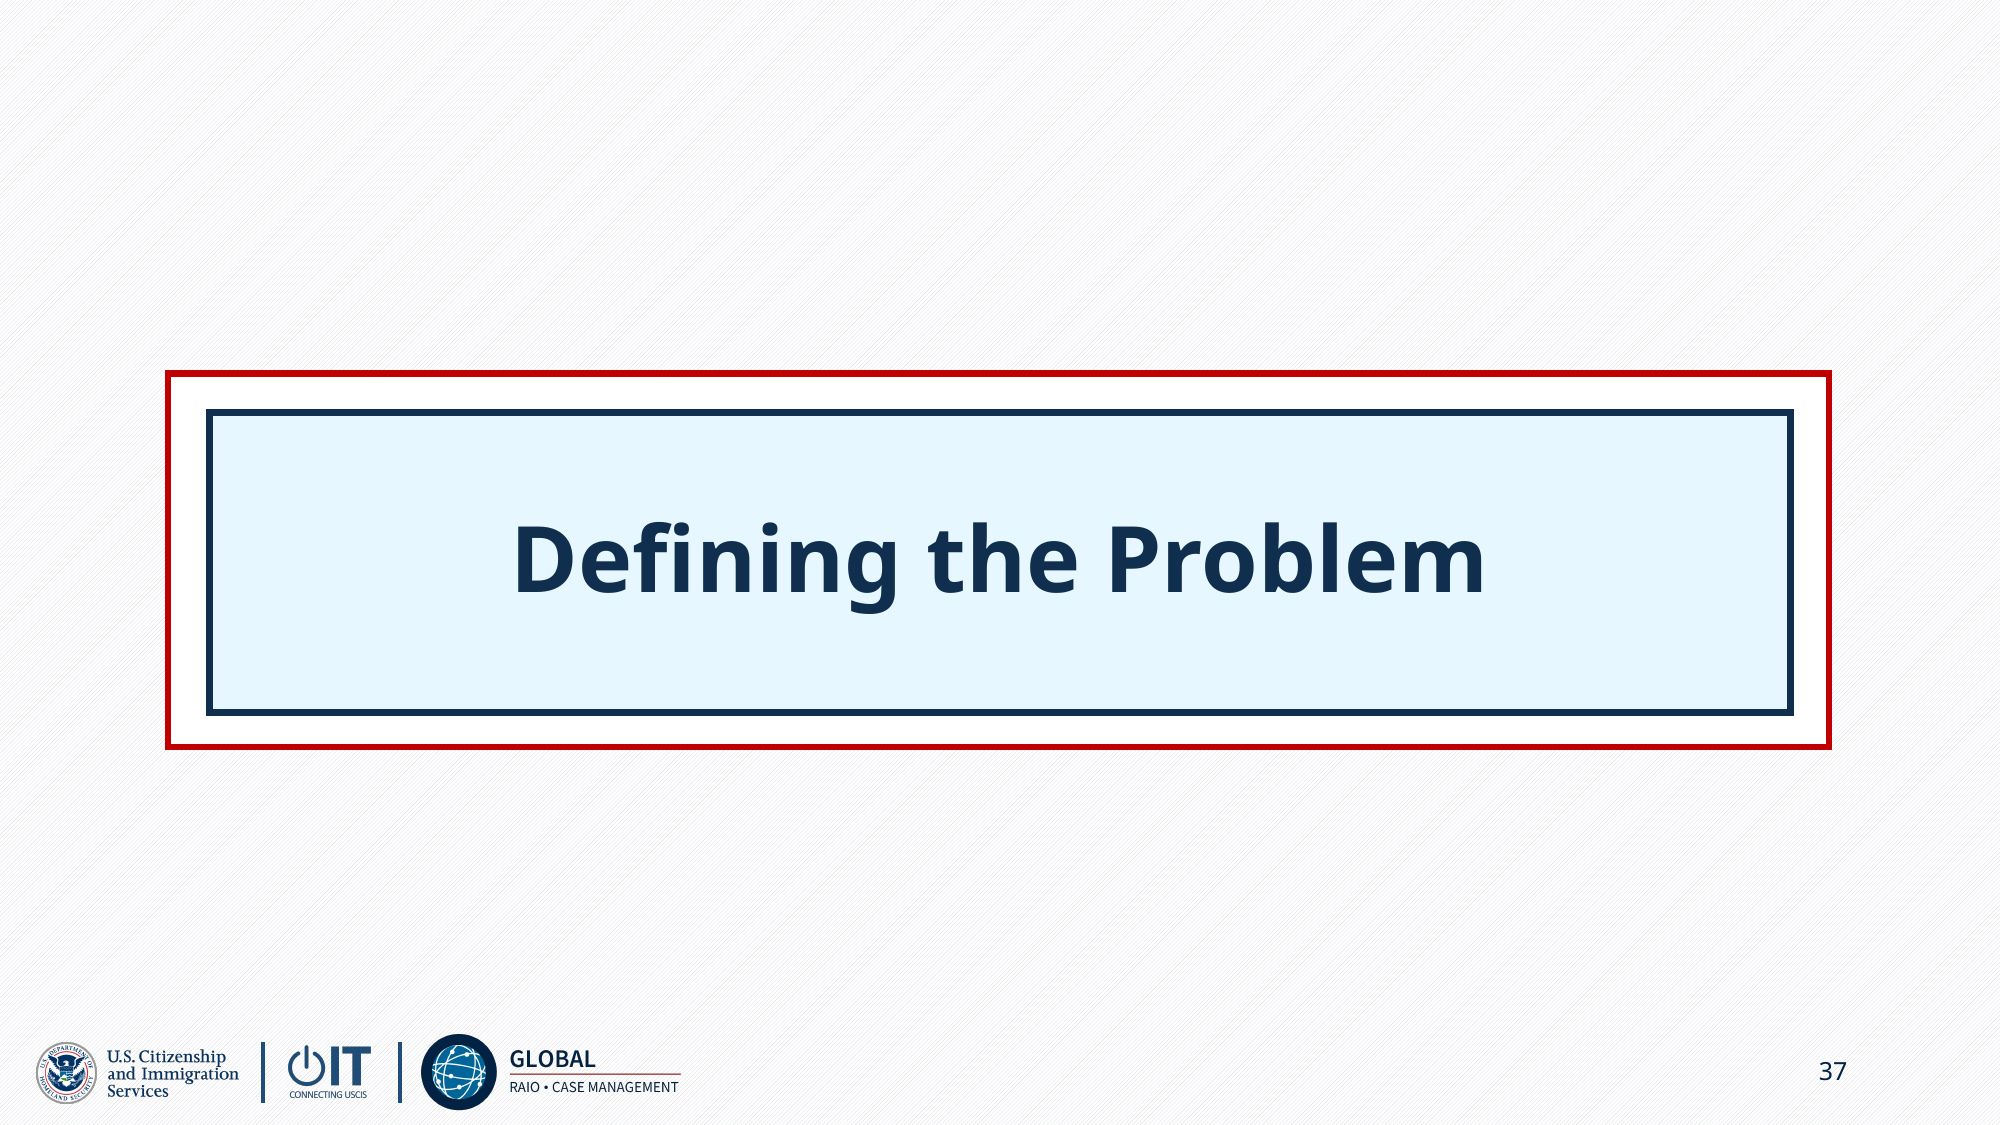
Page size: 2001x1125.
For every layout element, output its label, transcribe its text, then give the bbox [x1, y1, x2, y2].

title Defining the Problem [239, 453, 1761, 672]
picture [36, 1042, 239, 1104]
slide_number 37 [1412, 1042, 1863, 1103]
picture [283, 1042, 378, 1104]
picture [421, 1033, 681, 1111]
